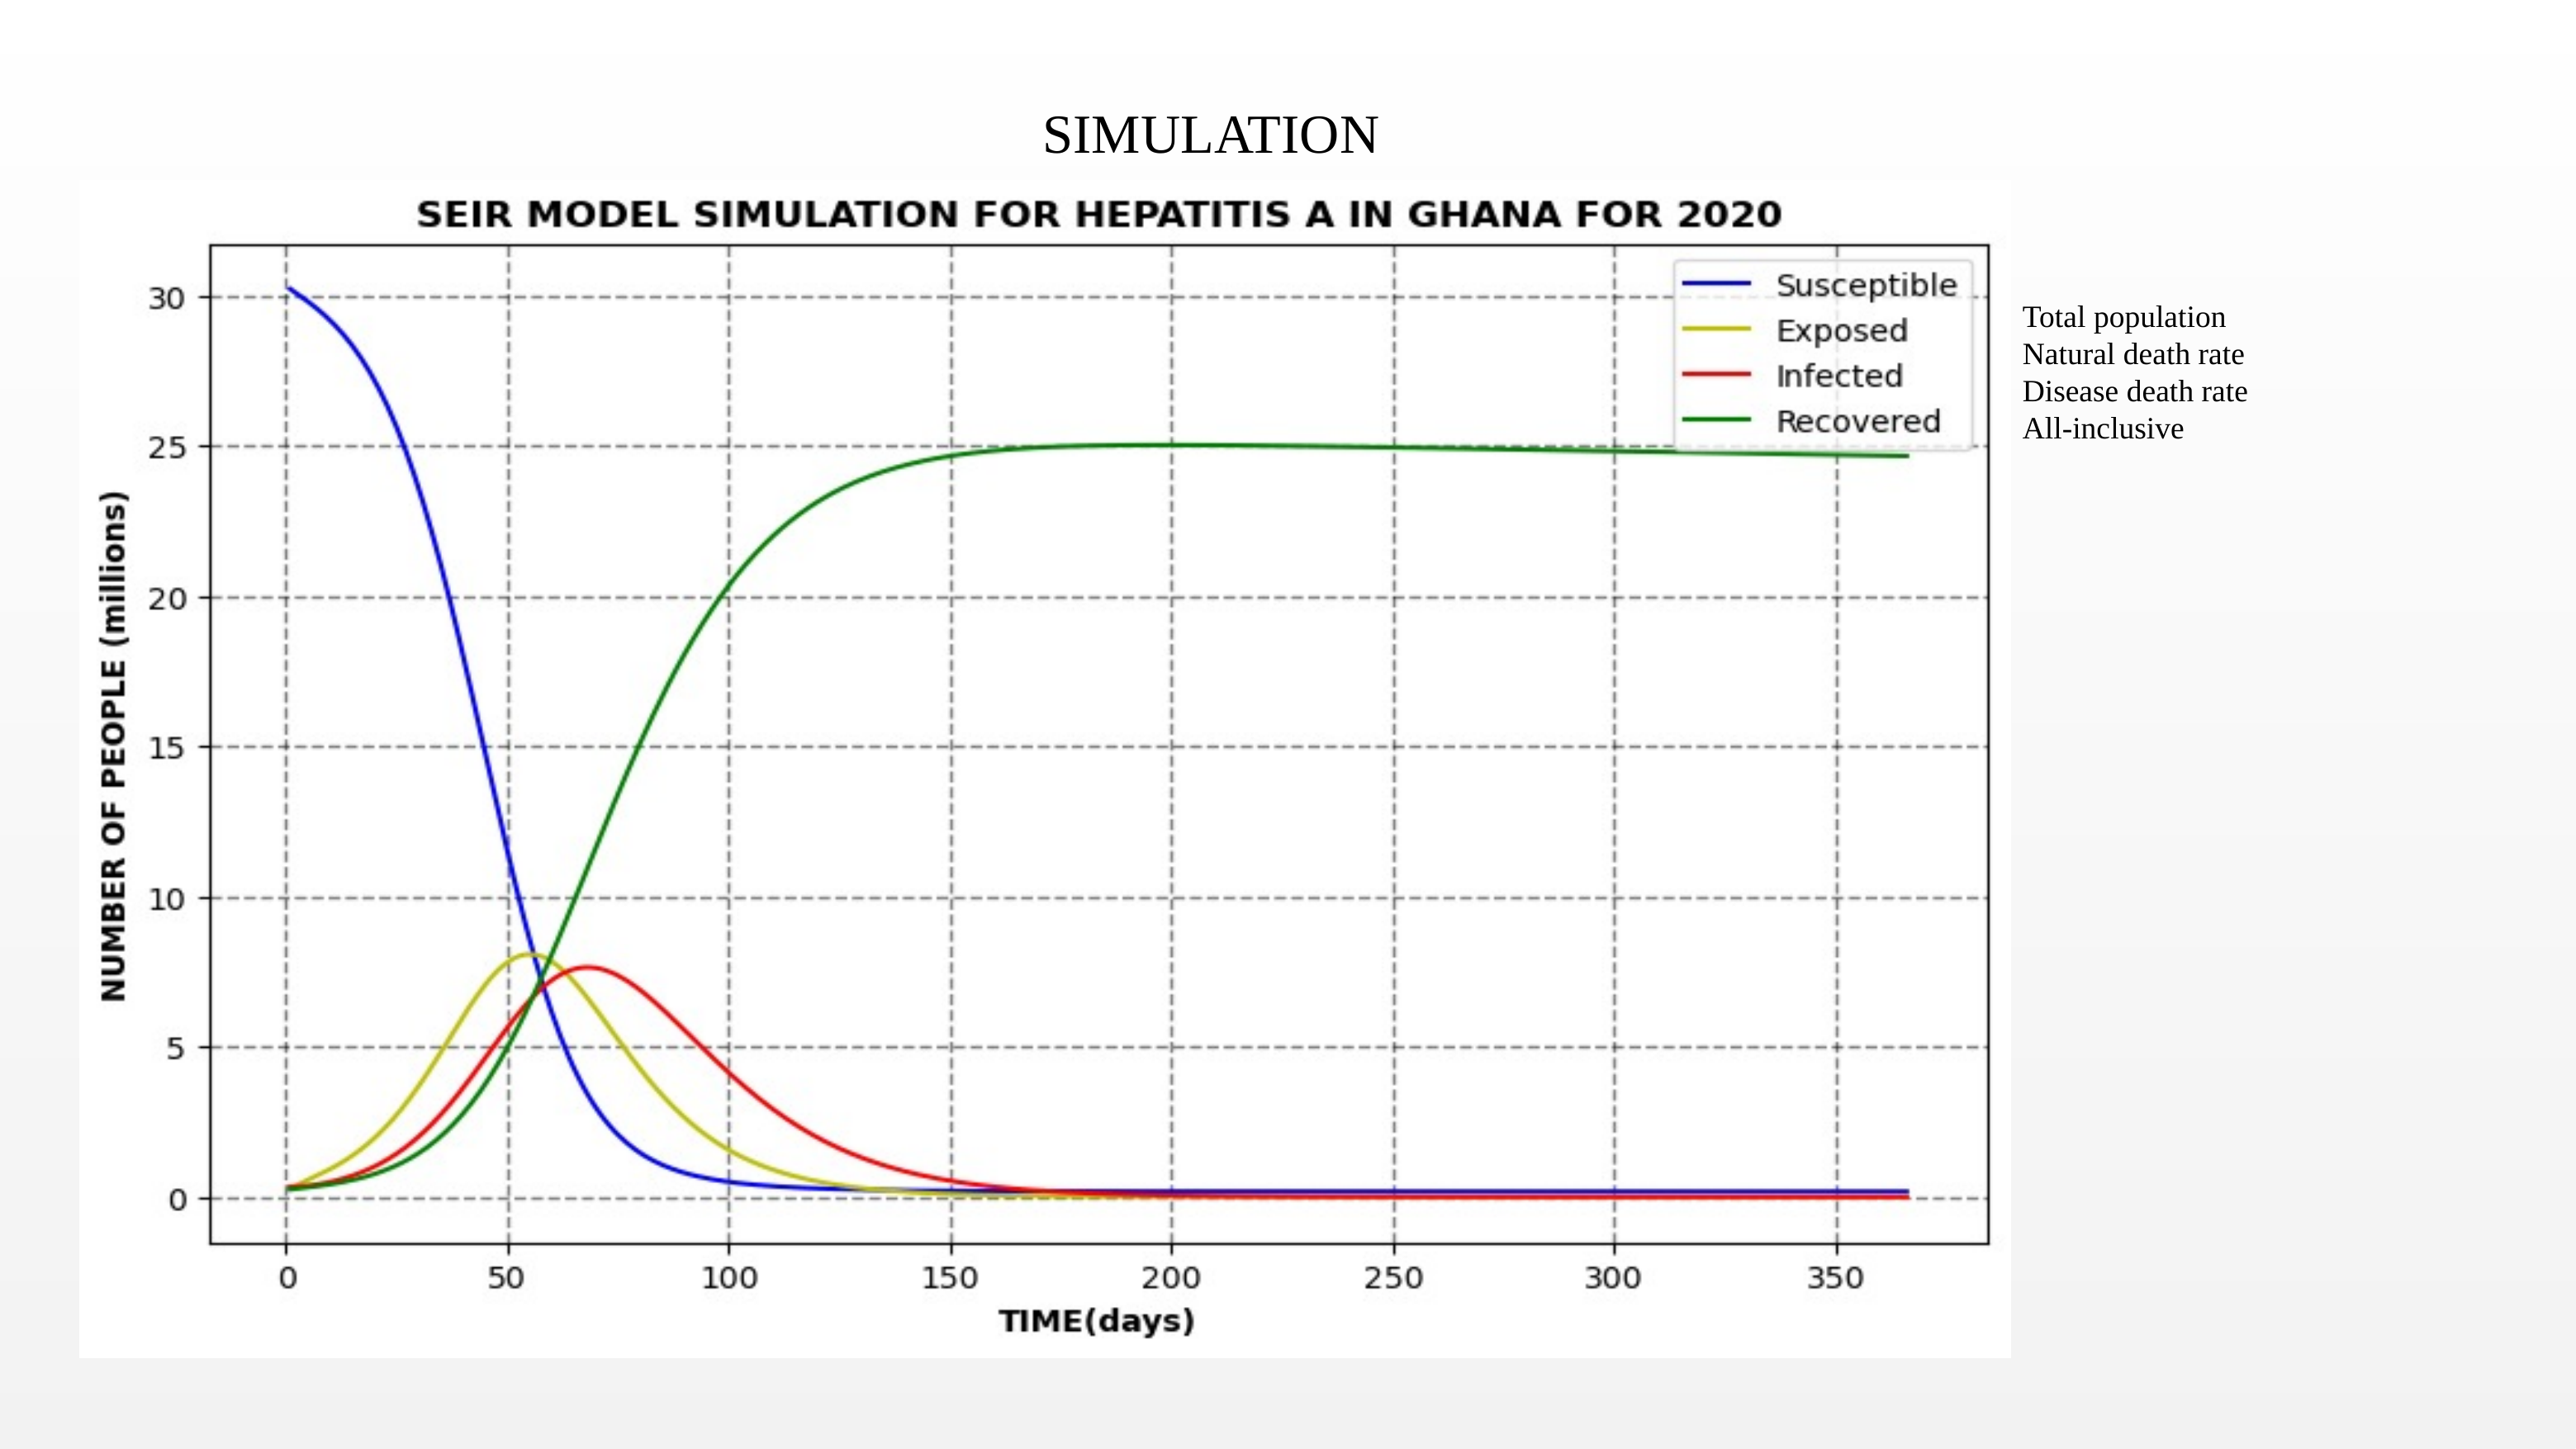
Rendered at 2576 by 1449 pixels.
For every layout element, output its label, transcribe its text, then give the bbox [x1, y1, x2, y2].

title SIMULATION [100, 90, 2322, 181]
text_box Total population Natural death rate Disease death rate All-inclusive [2011, 291, 2362, 452]
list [79, 180, 2011, 1358]
